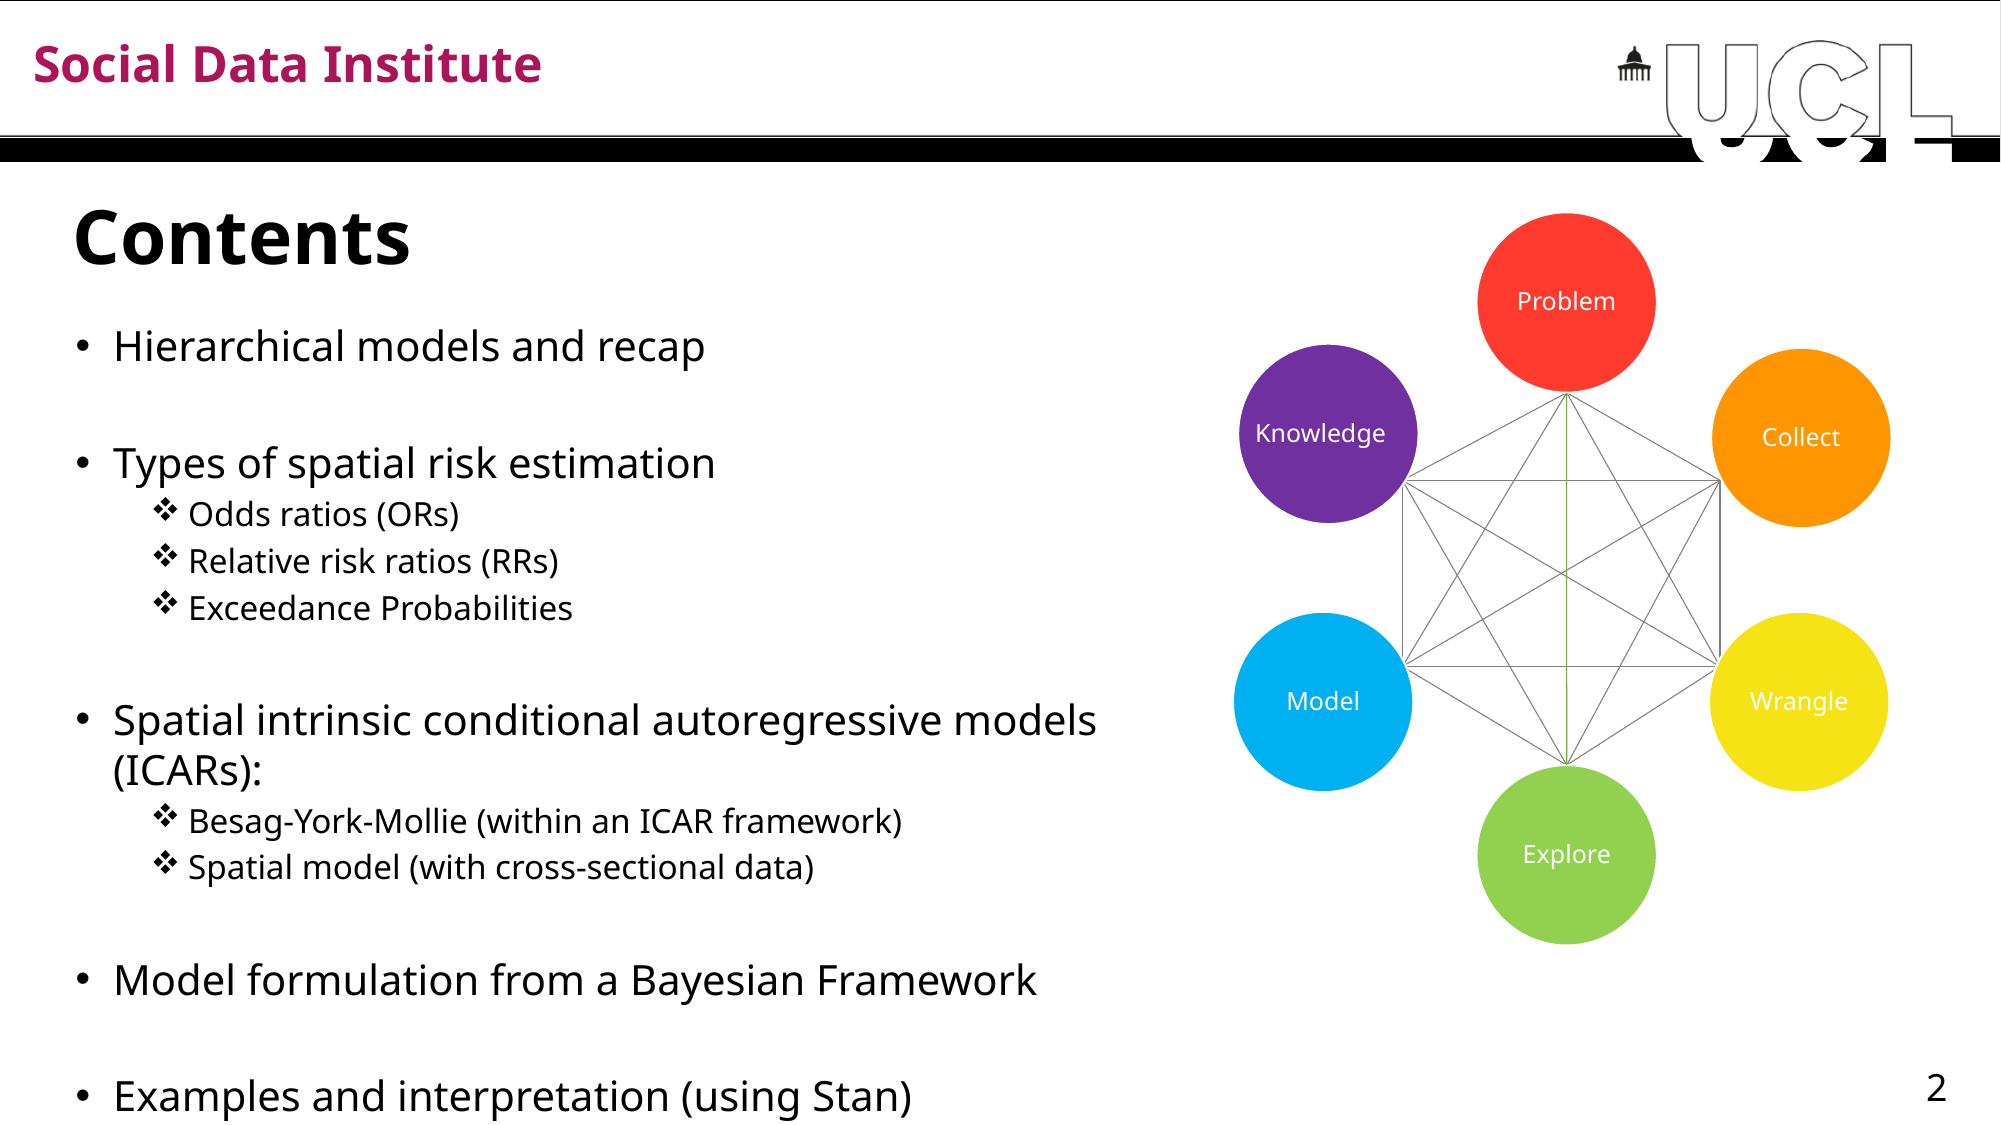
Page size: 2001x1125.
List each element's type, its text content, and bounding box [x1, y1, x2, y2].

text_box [1232, 212, 1892, 946]
picture [0, 1, 2000, 138]
text_box Hierarchical models and recap Types of spatial risk estimation Odds ratios (ORs) Relative risk ratios (RRs) Exceedance Probabilities Spatial intrinsic conditional autoregressive models (ICARs): Besag-York-Mollie (within an ICAR framework) Spatial model (with cross-sectional data) Model formulation from a Bayesian Framework Examples and interpretation (using Stan) [60, 312, 1252, 1021]
text_box Contents [57, 192, 1597, 300]
text_box 2 [1911, 1056, 2000, 1080]
